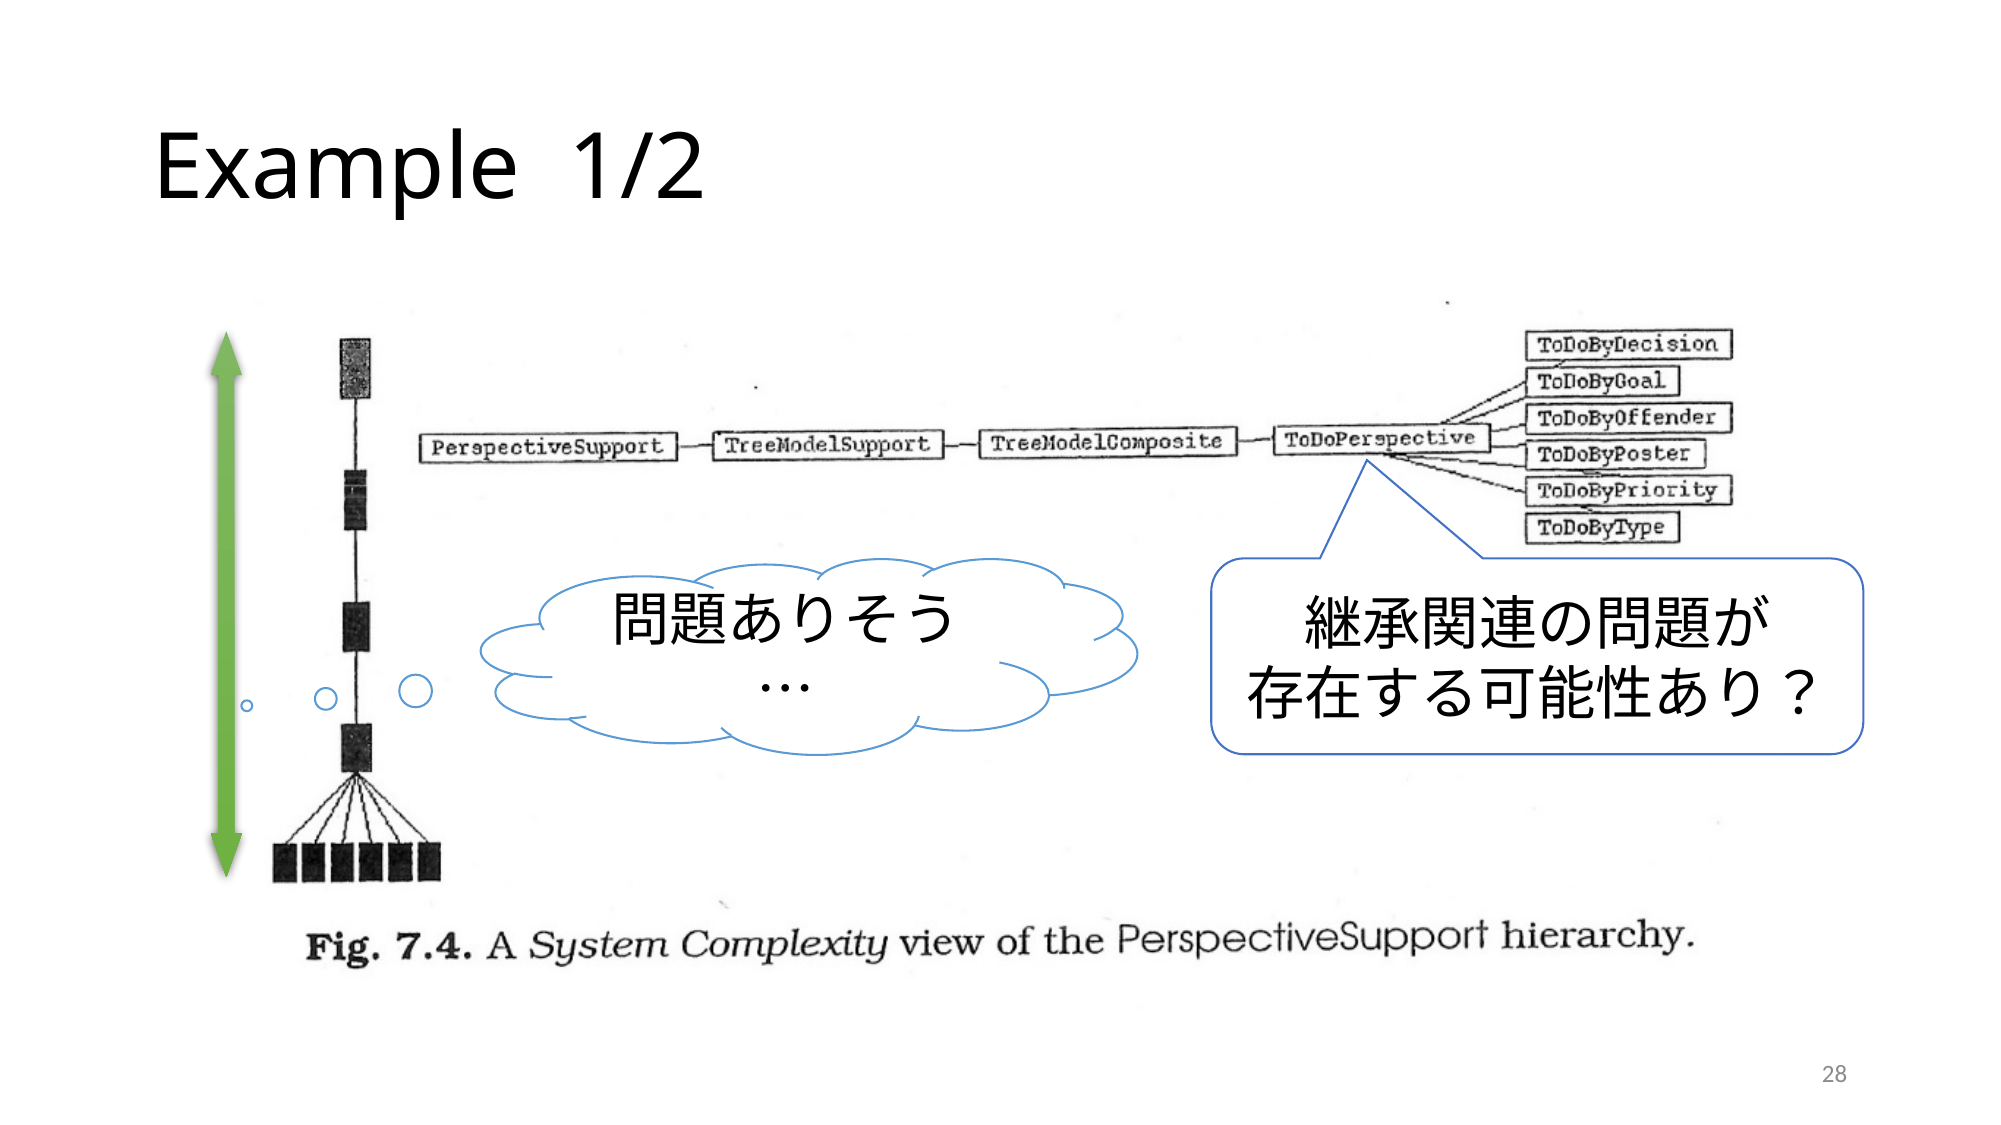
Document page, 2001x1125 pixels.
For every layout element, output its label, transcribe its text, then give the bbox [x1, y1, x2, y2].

picture [211, 299, 1789, 1014]
text_box 継承関連の問題が 存在する可能性あり？ [1789, 557, 1865, 756]
title Example 1/2 [137, 59, 1863, 278]
slide_number 28 [1412, 1042, 1863, 1103]
